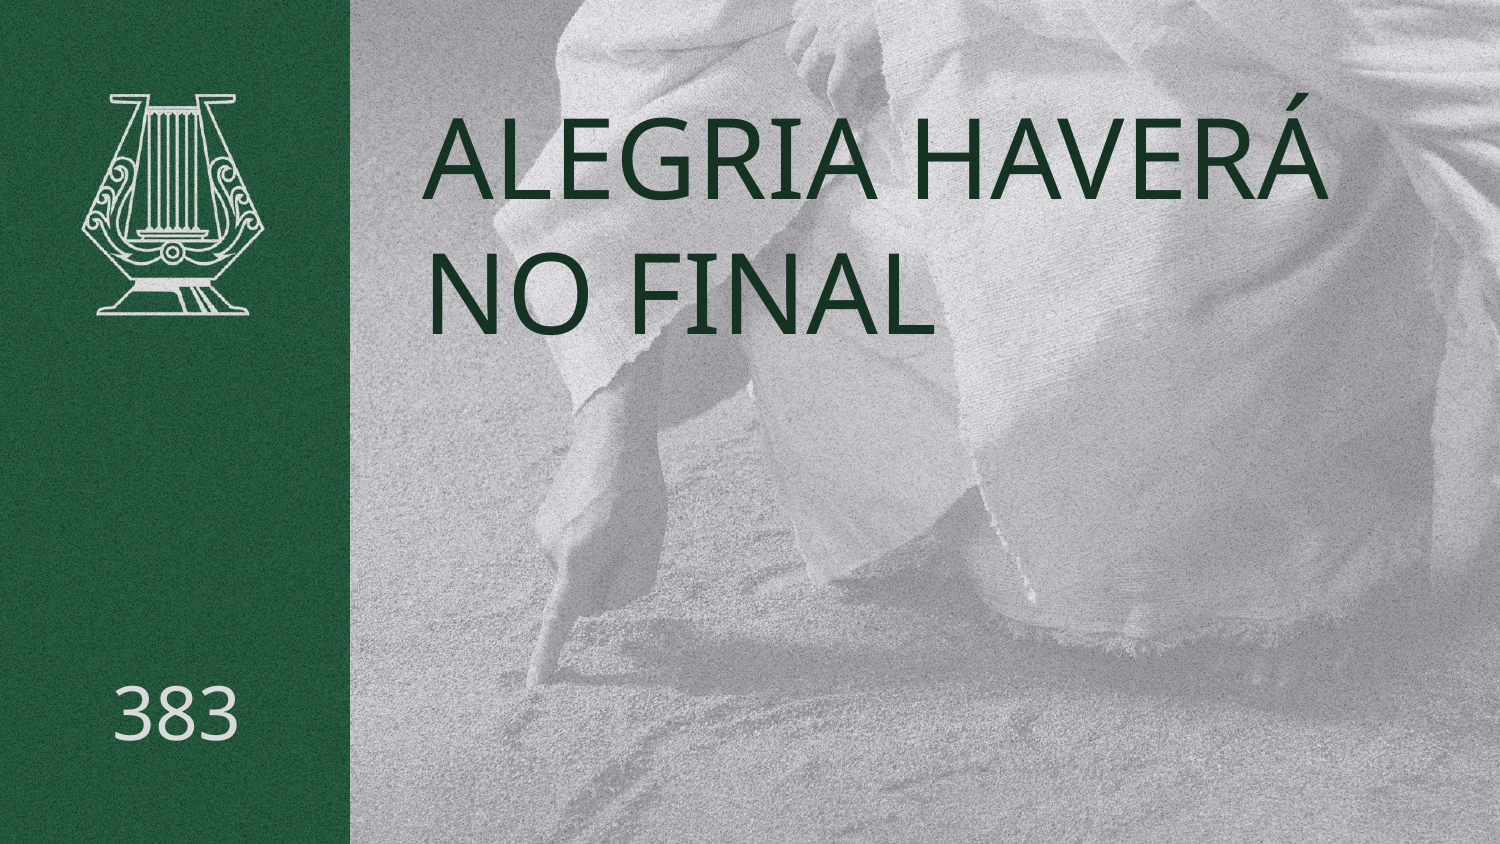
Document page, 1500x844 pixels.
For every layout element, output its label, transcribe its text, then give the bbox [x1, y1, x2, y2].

list 383 [76, 658, 278, 765]
title ALEGRIA HAVERÁ NO FINAL [407, 79, 1447, 777]
picture [0, 0, 1500, 844]
